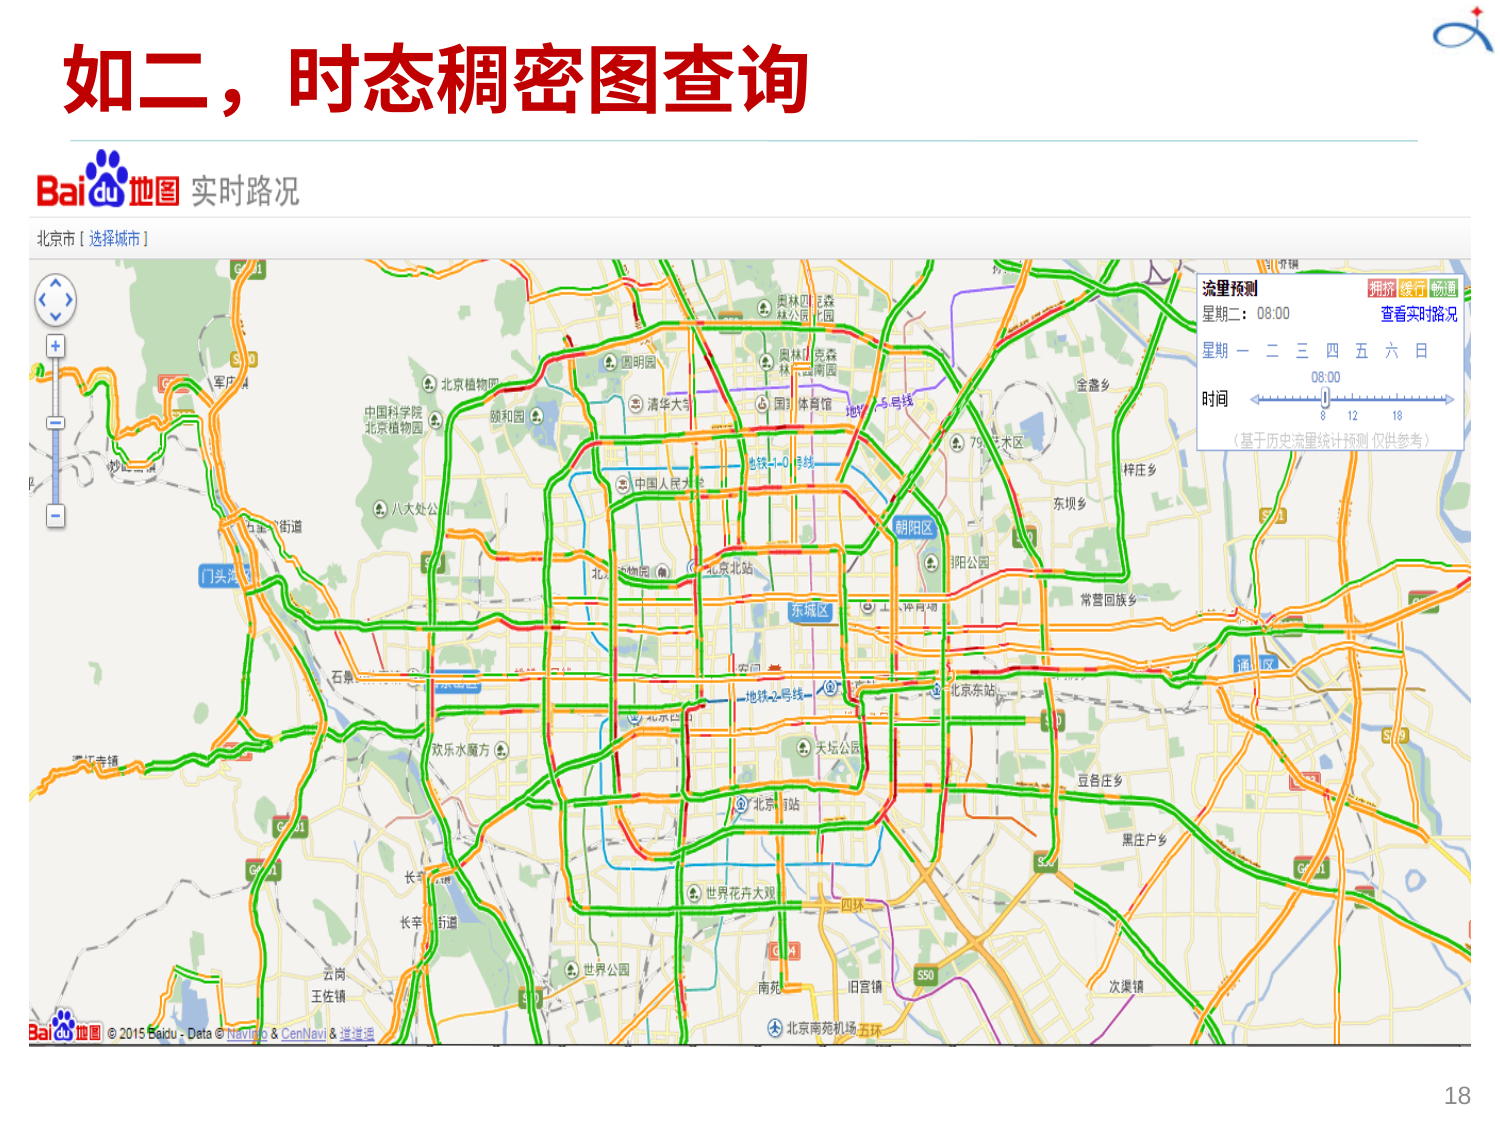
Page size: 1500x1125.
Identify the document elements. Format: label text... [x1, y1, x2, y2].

picture [29, 148, 1471, 1047]
picture [1432, 5, 1495, 55]
slide_number 18 [1136, 1065, 1487, 1125]
title 如二，时态稠密图查询 [46, 11, 1419, 143]
